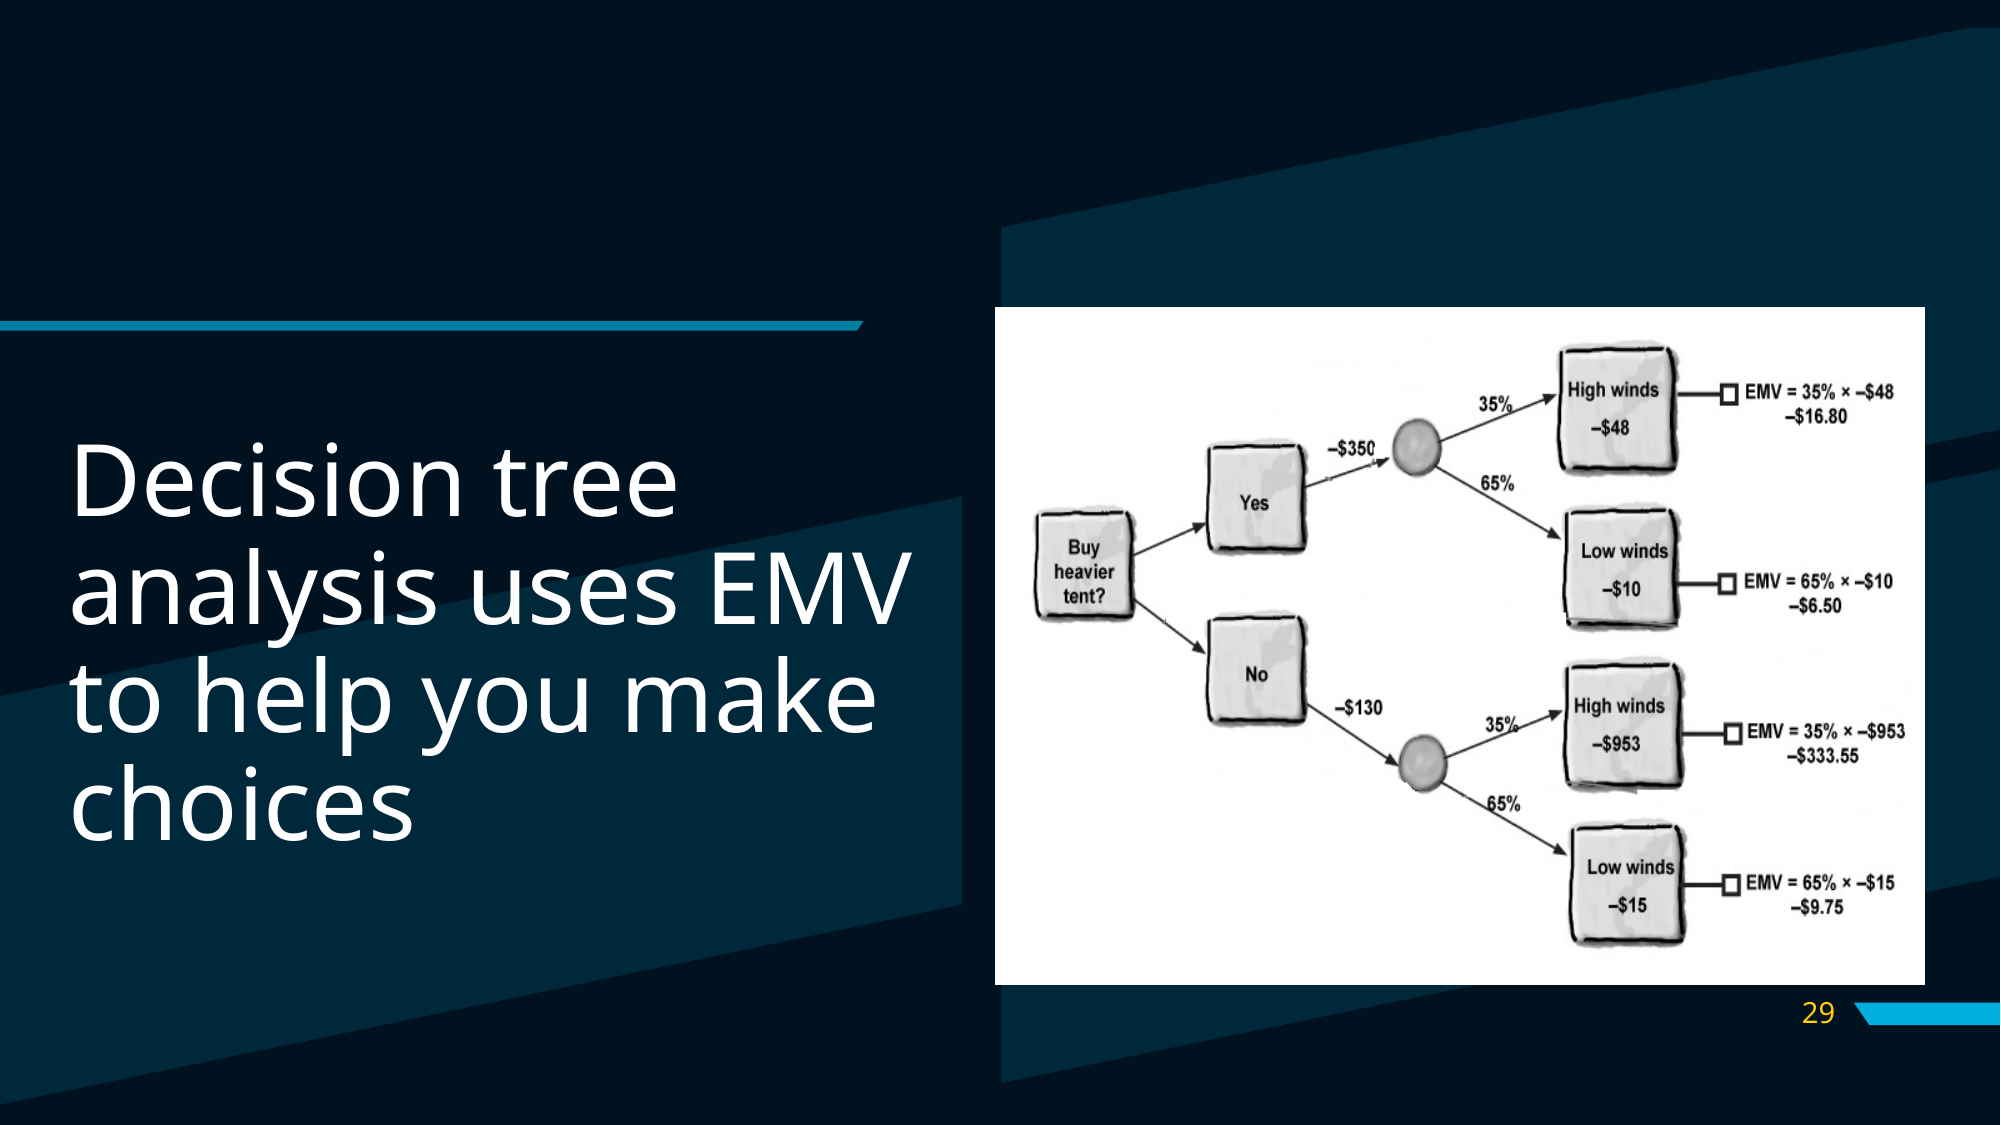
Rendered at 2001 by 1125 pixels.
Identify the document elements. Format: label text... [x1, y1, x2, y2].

slide_number 29 [1760, 985, 1851, 1045]
picture [995, 307, 1925, 986]
title Decision tree analysis uses EMV to help you make choices [53, 363, 957, 930]
